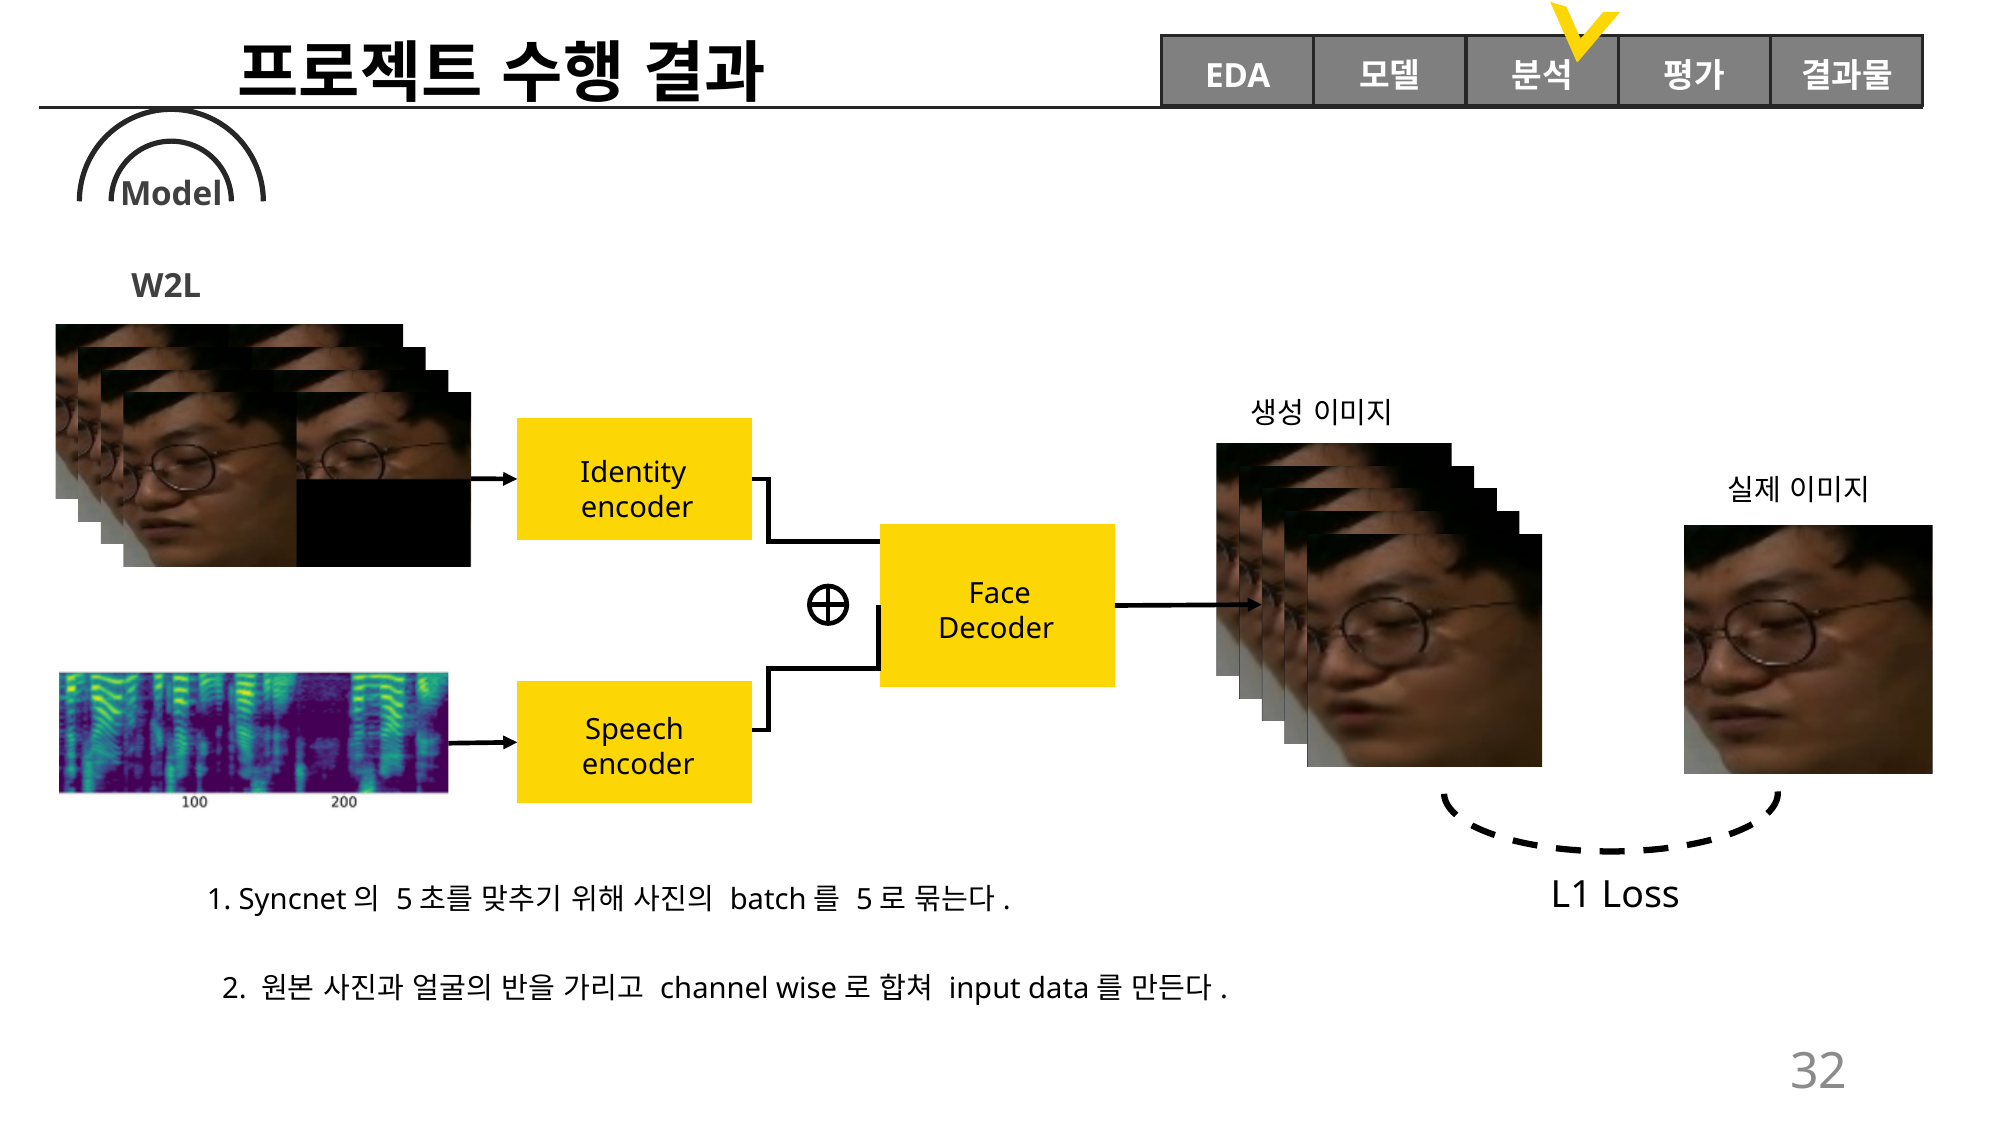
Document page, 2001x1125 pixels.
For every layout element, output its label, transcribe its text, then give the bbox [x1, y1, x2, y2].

text_box L1 Loss [1535, 862, 1781, 923]
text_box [759, 613, 888, 724]
text_box Identity encoder [530, 445, 744, 531]
text_box 프로젝트 수행 결과 [0, 22, 1039, 109]
picture [1679, 524, 1933, 774]
text_box [893, 523, 1116, 566]
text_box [517, 681, 754, 804]
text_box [0, 109, 406, 305]
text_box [765, 481, 893, 602]
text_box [55, 322, 471, 567]
text_box [808, 602, 848, 613]
text_box Face Decoder [847, 566, 1216, 652]
text_box [1443, 782, 1779, 852]
text_box 1. Syncnet의 5초를 맞추기 위해 사진의 batch를 5로 묶는다. [176, 872, 1049, 923]
text_box 실제 이미지 [1587, 463, 2000, 514]
text_box 프로젝트 수행 결과 [192, 108, 1039, 118]
picture [59, 663, 449, 823]
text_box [1216, 443, 1543, 766]
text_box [1161, 35, 1923, 106]
text_box [516, 417, 753, 541]
text_box 2. 원본 사진과 얼굴의 반을 가리고 channel wise로 합쳐 input data를 만든다. [150, 962, 1314, 1012]
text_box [1542, 6, 1621, 63]
slide_number 32 [1412, 1042, 1863, 1103]
text_box [888, 652, 1116, 688]
text_box Face Decoder [784, 602, 809, 613]
text_box 생성 이미지 [1110, 387, 1543, 437]
